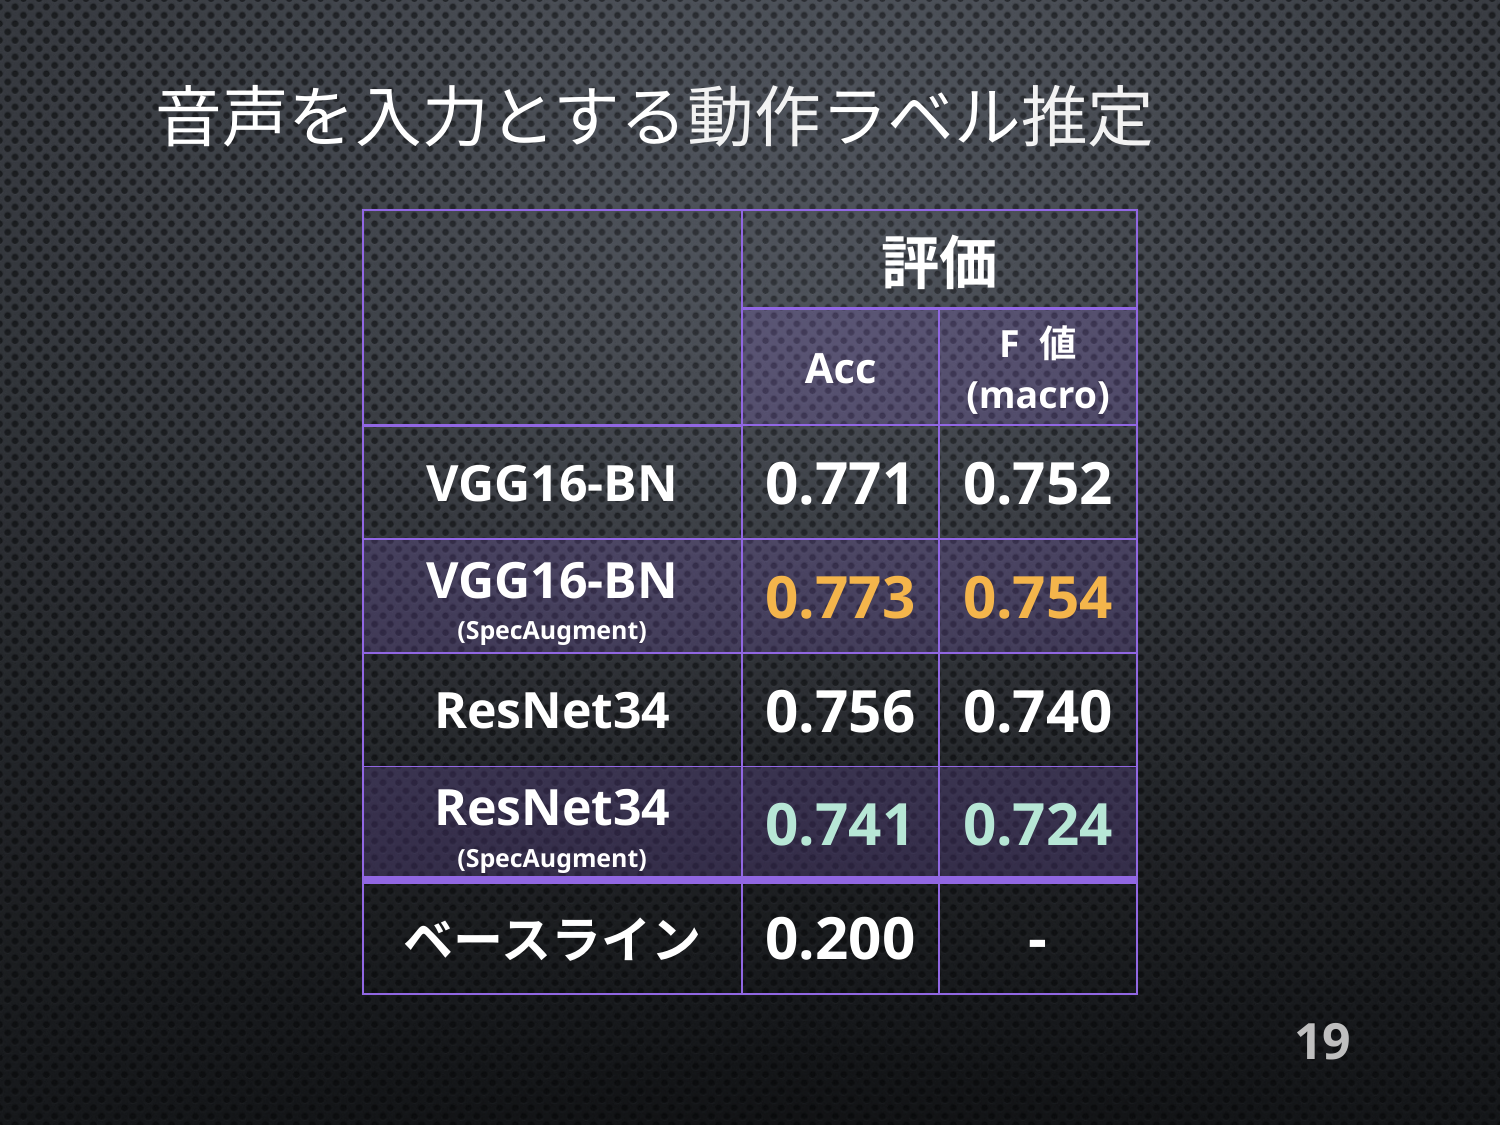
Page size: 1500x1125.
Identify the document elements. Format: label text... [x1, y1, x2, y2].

table_cell 0.754 [940, 540, 1136, 652]
table_cell 0.740 [940, 654, 1136, 766]
title 音声を入力とする動作ラベル推定 [140, 47, 1360, 182]
table_cell ベースライン [364, 884, 741, 993]
table_cell ResNet34 (SpecAugment) [364, 767, 741, 876]
table_cell 0.752 [940, 426, 1136, 538]
table_cell 0.200 [743, 884, 938, 993]
table_cell 0.756 [743, 654, 938, 766]
table_cell Acc [743, 310, 938, 424]
table_cell ResNet34 [364, 654, 741, 766]
table_cell 0.773 [743, 540, 938, 652]
table_cell F 値 (macro) [940, 310, 1136, 424]
table_cell VGG16-BN (SpecAugment) [364, 540, 741, 652]
table_cell 0.724 [940, 767, 1136, 876]
table_cell 0.741 [743, 767, 938, 876]
table_header 評価 [743, 211, 1136, 307]
table_cell VGG16-BN [364, 427, 741, 538]
table_cell - [940, 884, 1136, 993]
table_header [364, 211, 741, 424]
table_cell 0.771 [743, 426, 938, 538]
slide_number 19 [1171, 1013, 1367, 1074]
